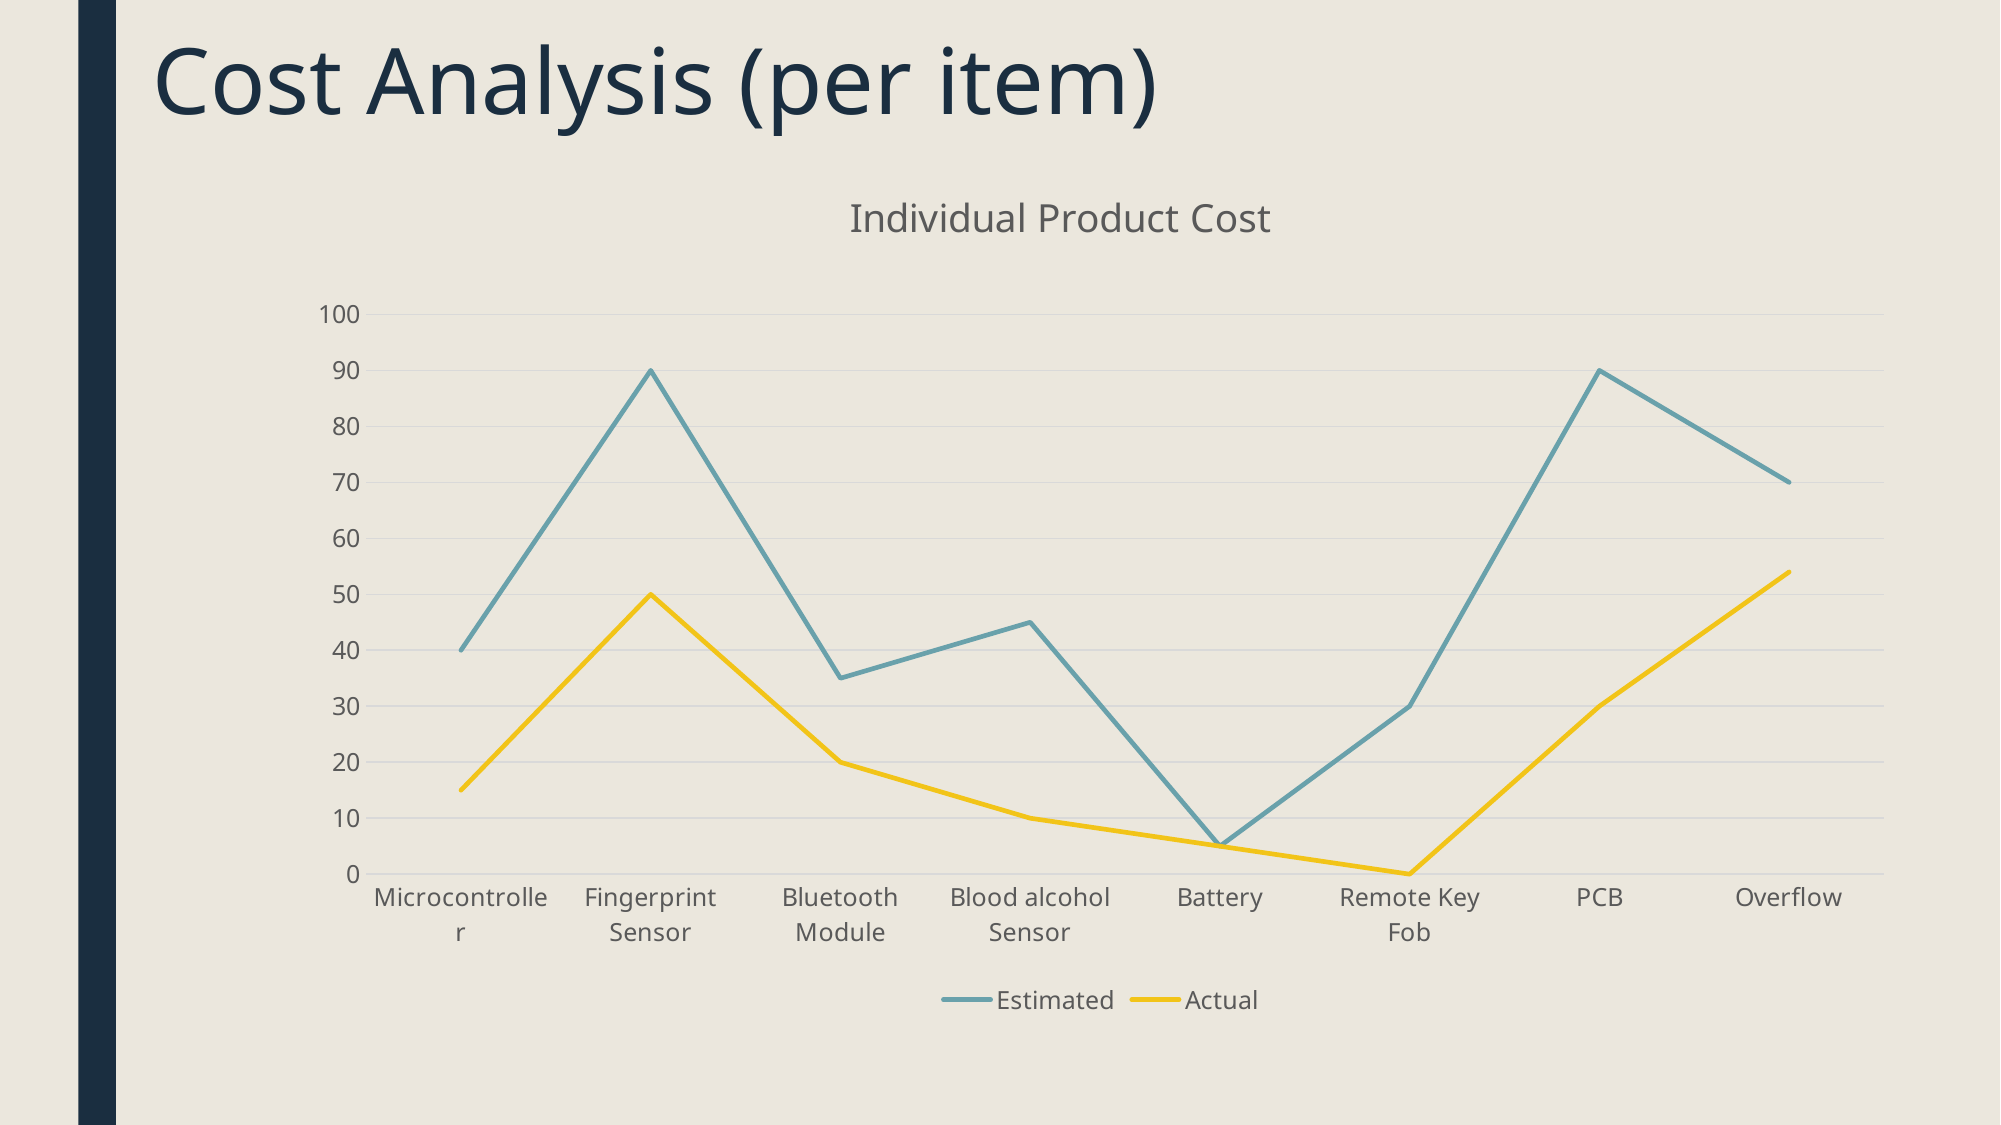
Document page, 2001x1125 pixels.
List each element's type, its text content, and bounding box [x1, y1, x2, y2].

chart [285, 179, 1917, 1023]
title Cost Analysis (per item) [137, 28, 1713, 273]
